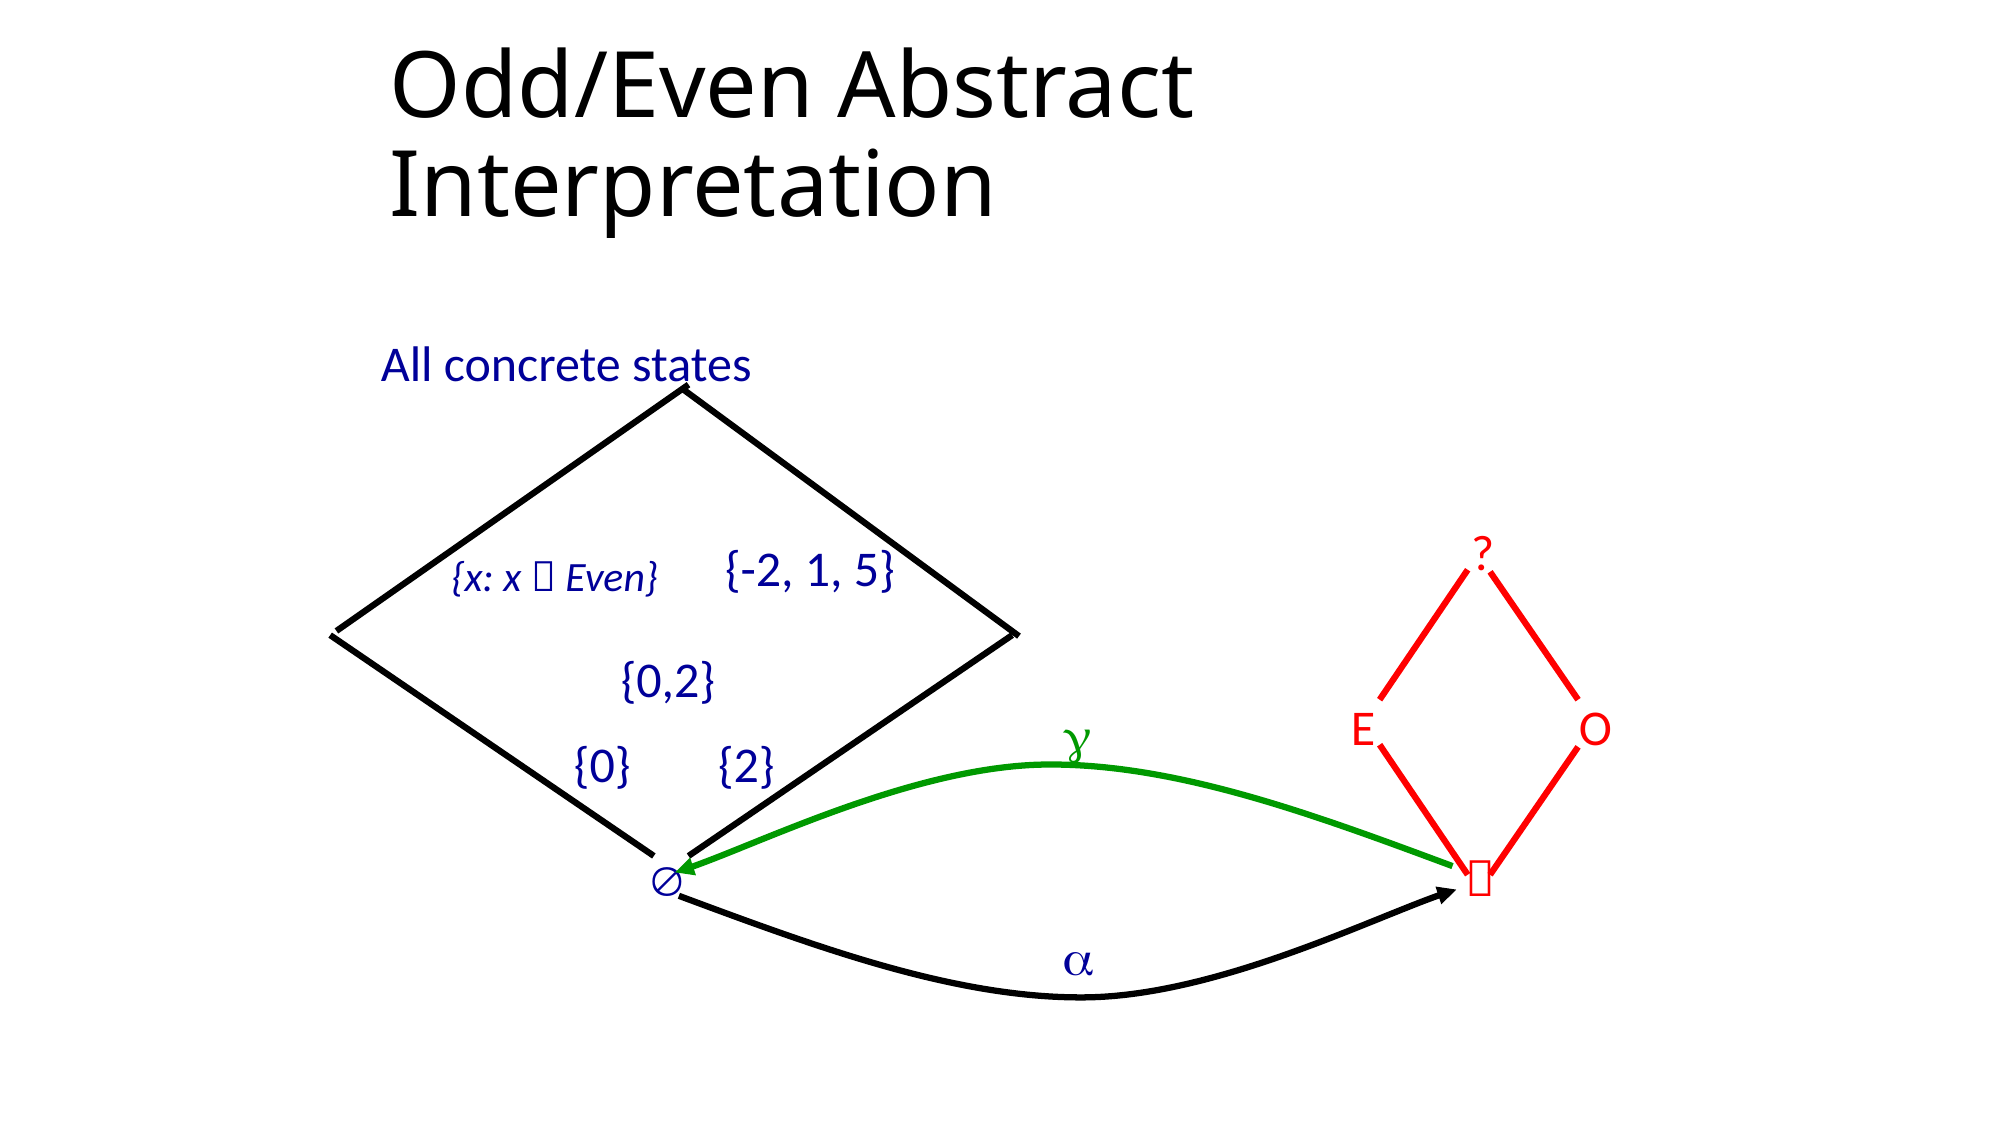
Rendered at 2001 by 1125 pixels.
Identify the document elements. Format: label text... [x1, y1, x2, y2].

text_box ? [1444, 512, 1521, 588]
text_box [1325, 688, 1633, 764]
text_box  [629, 838, 705, 914]
title Odd/Even Abstract Interpretation [374, 68, 1650, 207]
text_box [678, 889, 1457, 999]
text_box {x: x  Even} [405, 542, 705, 608]
text_box All concrete states [365, 323, 767, 399]
text_box {0} [536, 724, 668, 800]
text_box {0,2} [554, 640, 782, 715]
text_box {-2, 1, 5} [629, 529, 991, 604]
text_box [675, 695, 1453, 873]
text_box  [1442, 838, 1519, 914]
